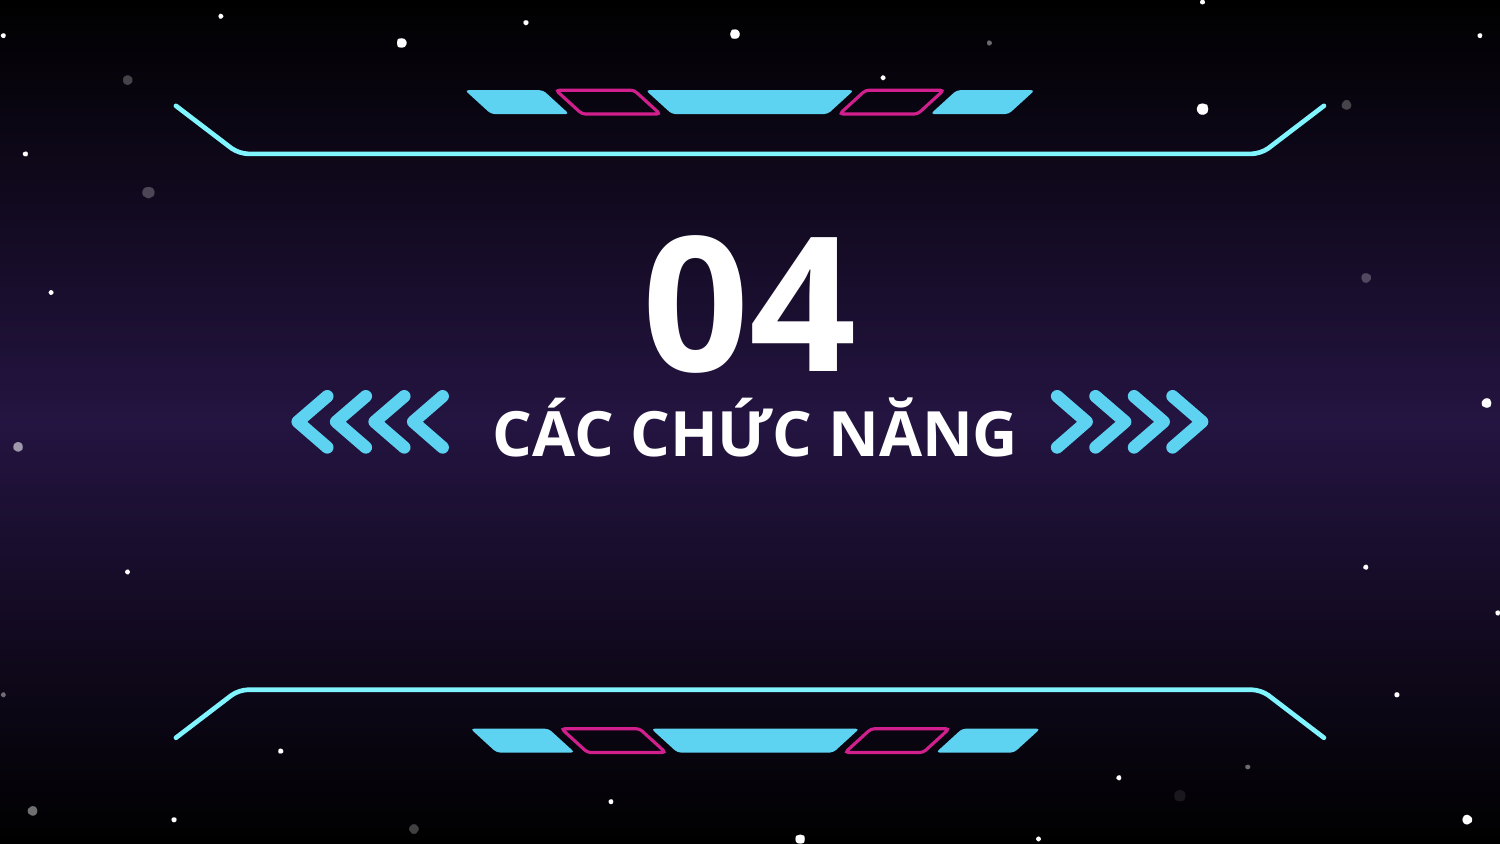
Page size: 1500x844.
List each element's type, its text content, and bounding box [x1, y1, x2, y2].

title CÁC CHỨC NĂNG [430, 379, 1081, 544]
title 04 [557, 196, 943, 397]
picture [0, 0, 1500, 844]
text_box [297, 395, 443, 448]
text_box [1056, 395, 1203, 448]
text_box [465, 89, 1034, 115]
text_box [471, 728, 1040, 753]
